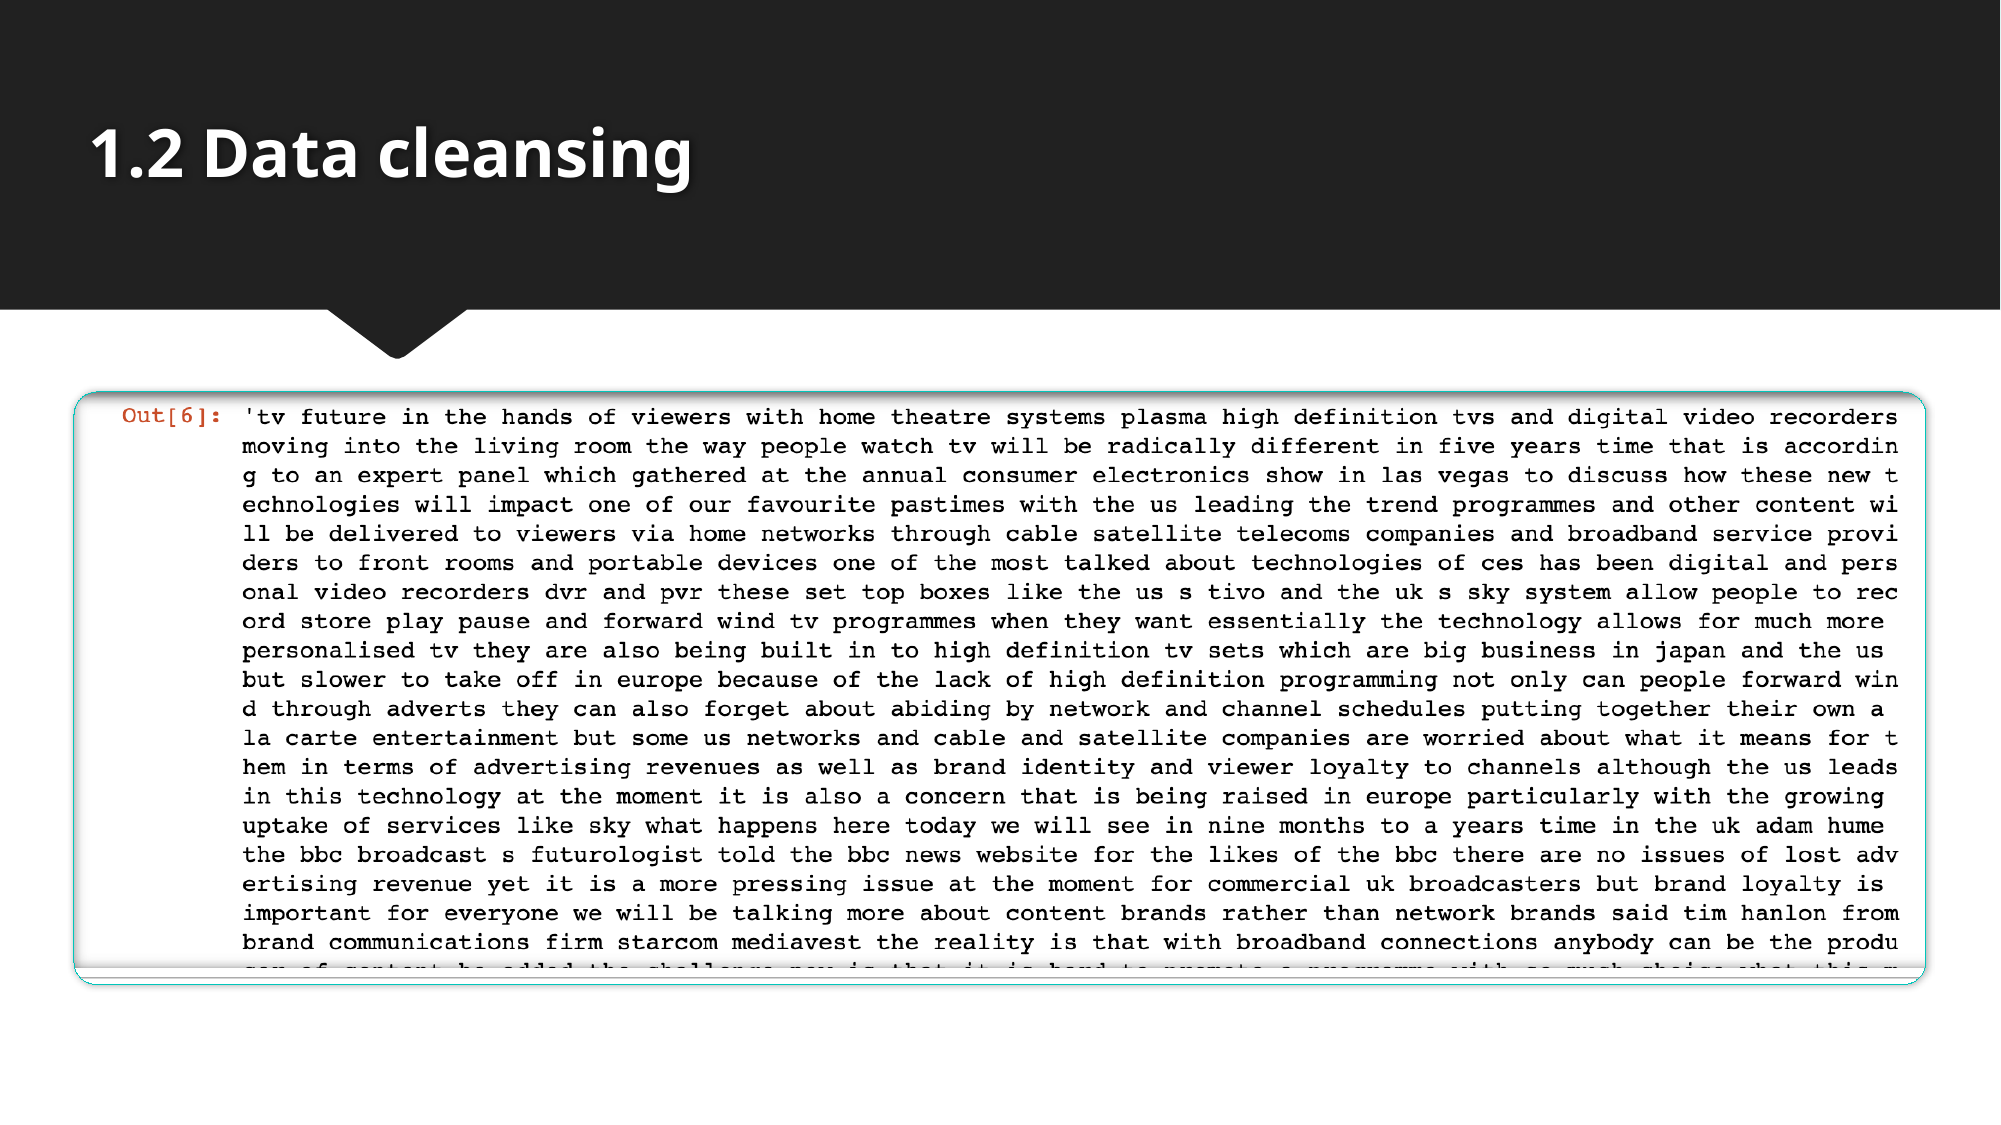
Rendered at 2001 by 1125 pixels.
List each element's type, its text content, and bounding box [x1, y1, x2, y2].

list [73, 391, 1927, 985]
title 1.2 Data cleansing [74, 64, 1926, 199]
text_box [0, 0, 2000, 360]
text_box [0, 311, 2000, 1125]
